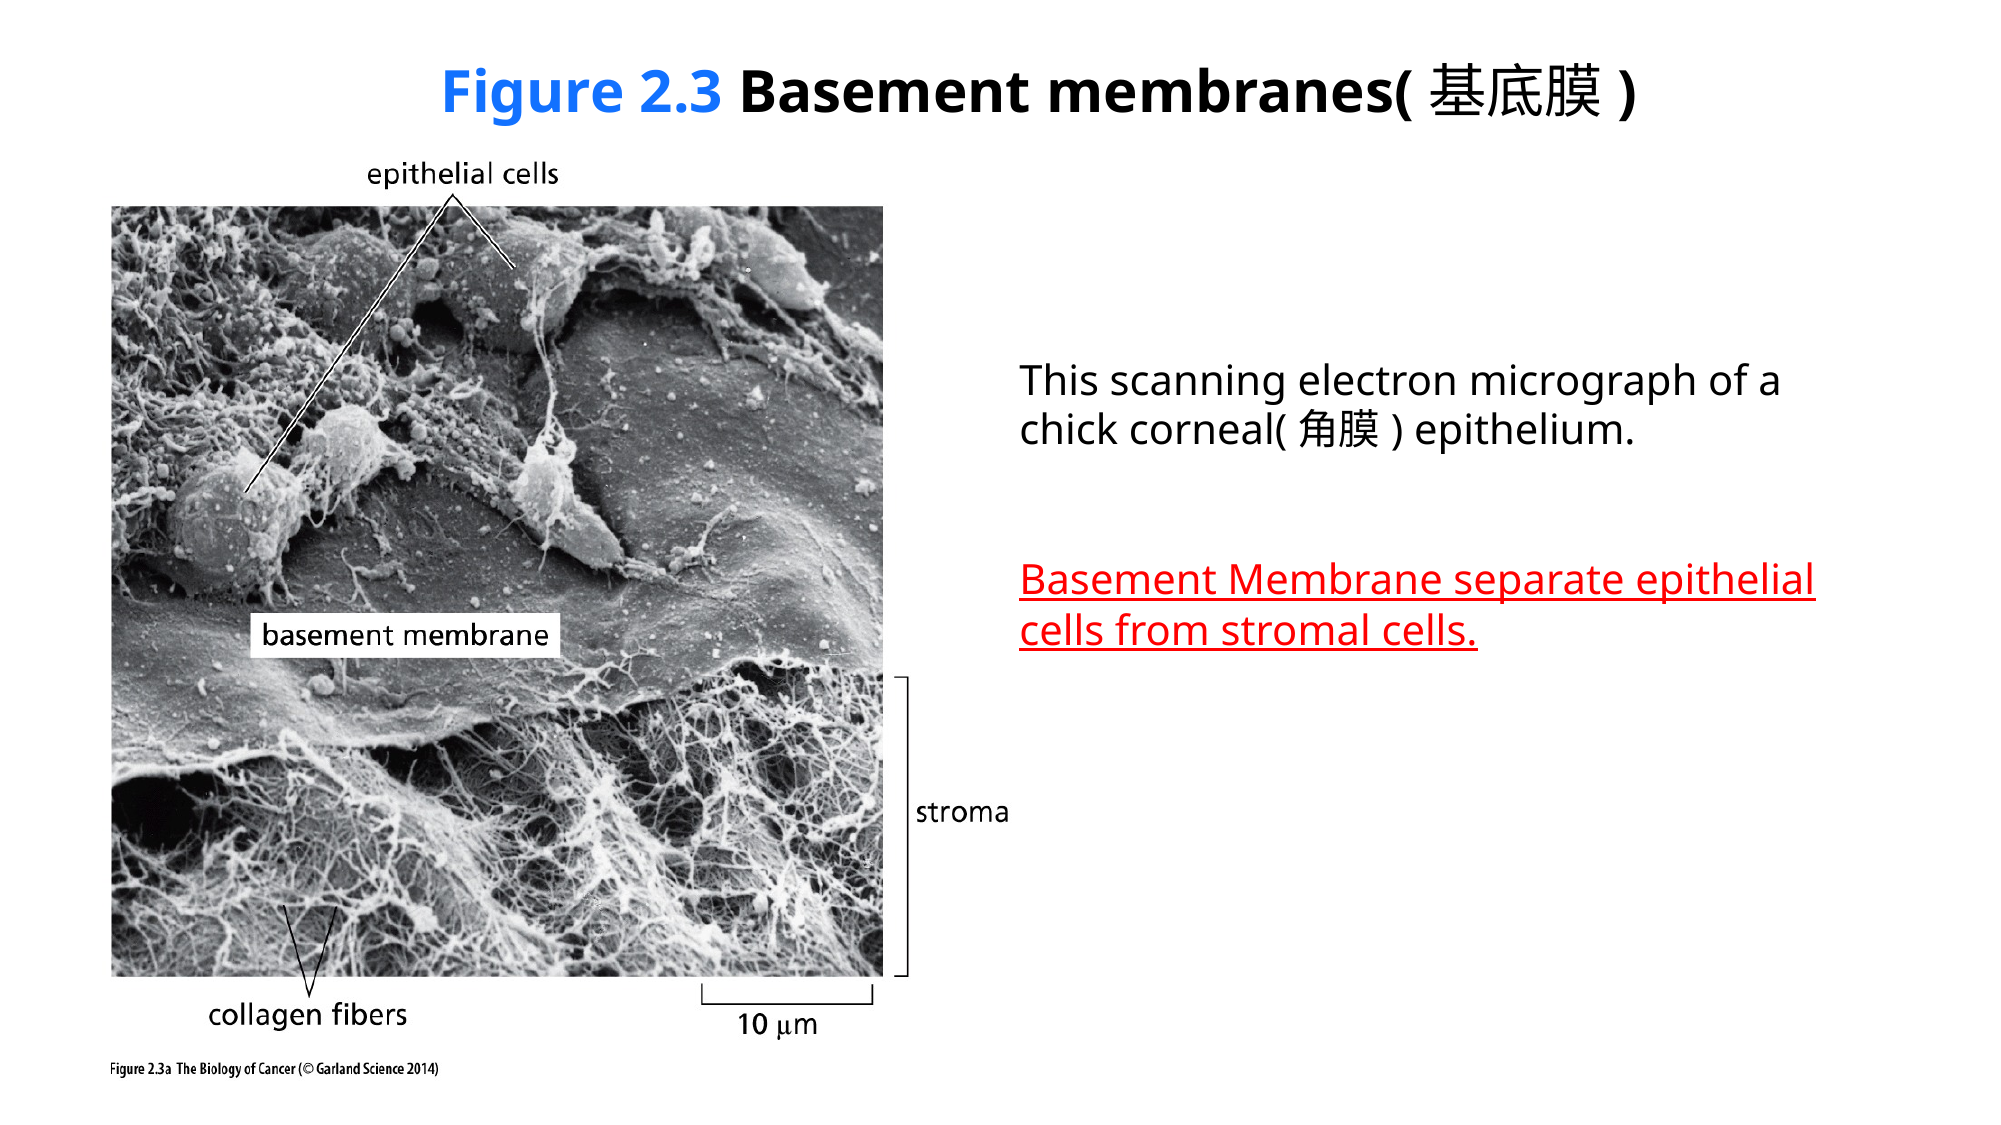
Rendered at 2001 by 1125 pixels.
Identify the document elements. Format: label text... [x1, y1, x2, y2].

text_box Figure 2.3 Basement membranes(基底膜) [425, 47, 1652, 132]
picture [102, 152, 1017, 1081]
text_box This scanning electron micrograph of a chick corneal(角膜) epithelium. Basement Membrane separate epithelial cells from stromal cells. [1017, 345, 1866, 661]
